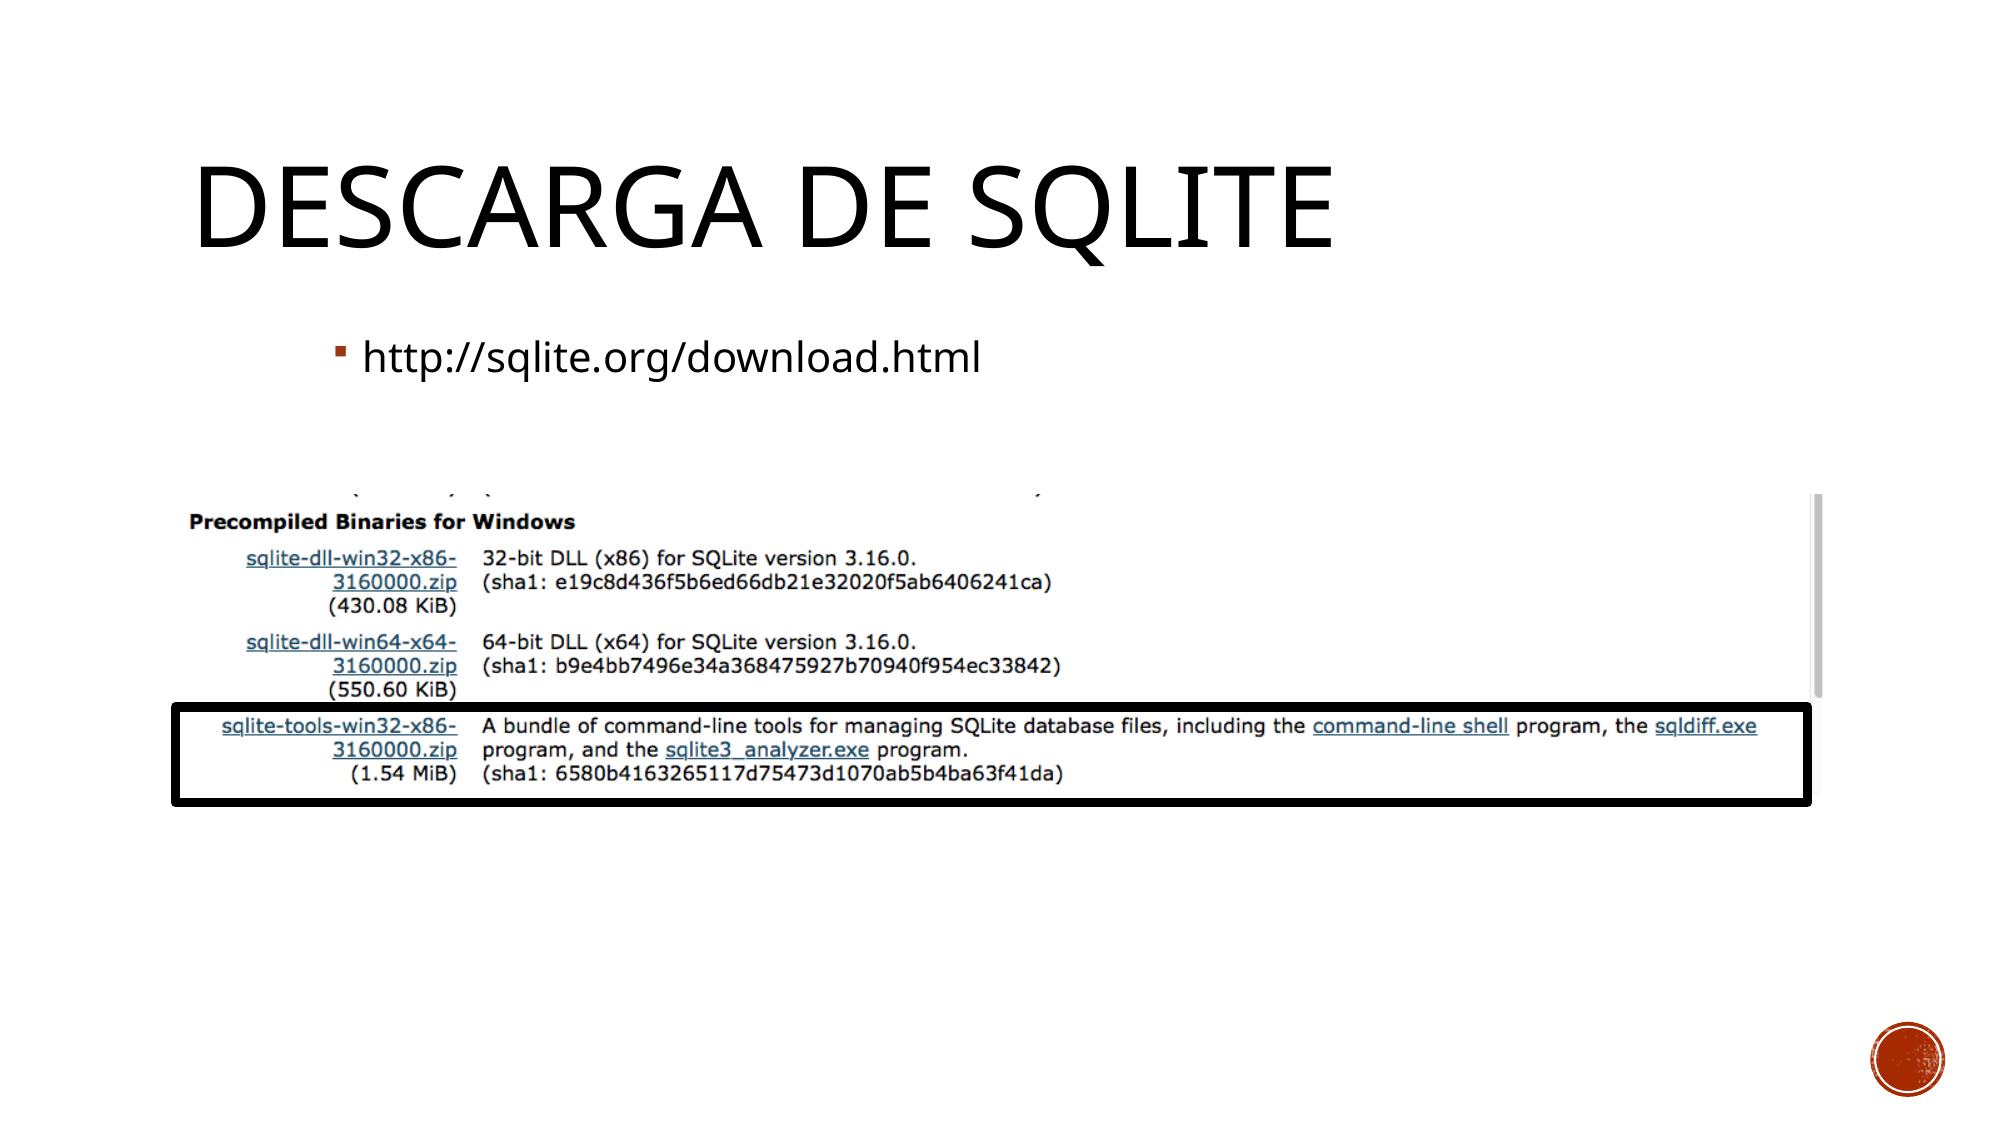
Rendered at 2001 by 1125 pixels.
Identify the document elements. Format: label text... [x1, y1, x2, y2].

picture [175, 494, 1823, 795]
text_box [174, 796, 1809, 803]
title Descarga de sqlite [175, 79, 1826, 344]
list http://sqlite.org/download.html [317, 328, 1968, 993]
